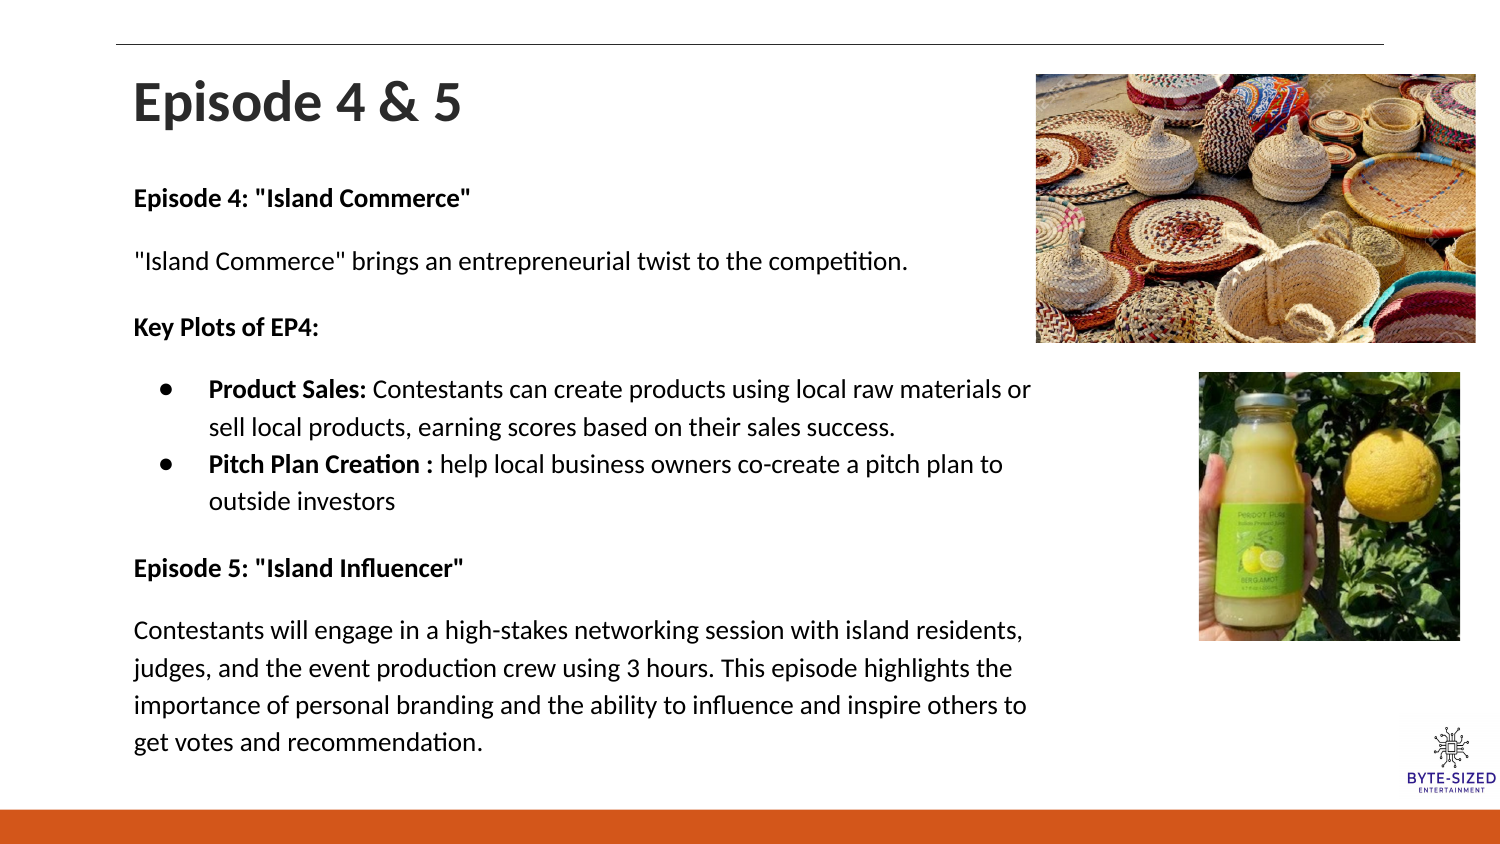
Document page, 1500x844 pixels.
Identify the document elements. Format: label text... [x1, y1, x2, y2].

picture [1035, 73, 1476, 343]
picture [1198, 371, 1461, 641]
text_box Episode 4: "Island Commerce" "Island Commerce" brings an entrepreneurial twist to the competition. Key Plots of EP4: Product Sales: Contestants can create products using local raw materials or sell local products, earning scores based on their sales success. Pitch Plan Creation : help local business owners co-create a pitch plan to outside investors Episode 5: "Island Influencer" Contestants will engage in a high-stakes networking session with island residents, judges, and the event production crew using 3 hours. This episode highlights the importance of personal branding and the ability to influence and inspire others to get votes and recommendation. [118, 160, 1081, 772]
picture [1398, 713, 1500, 800]
title Episode 4 & 5 [118, 36, 1215, 149]
